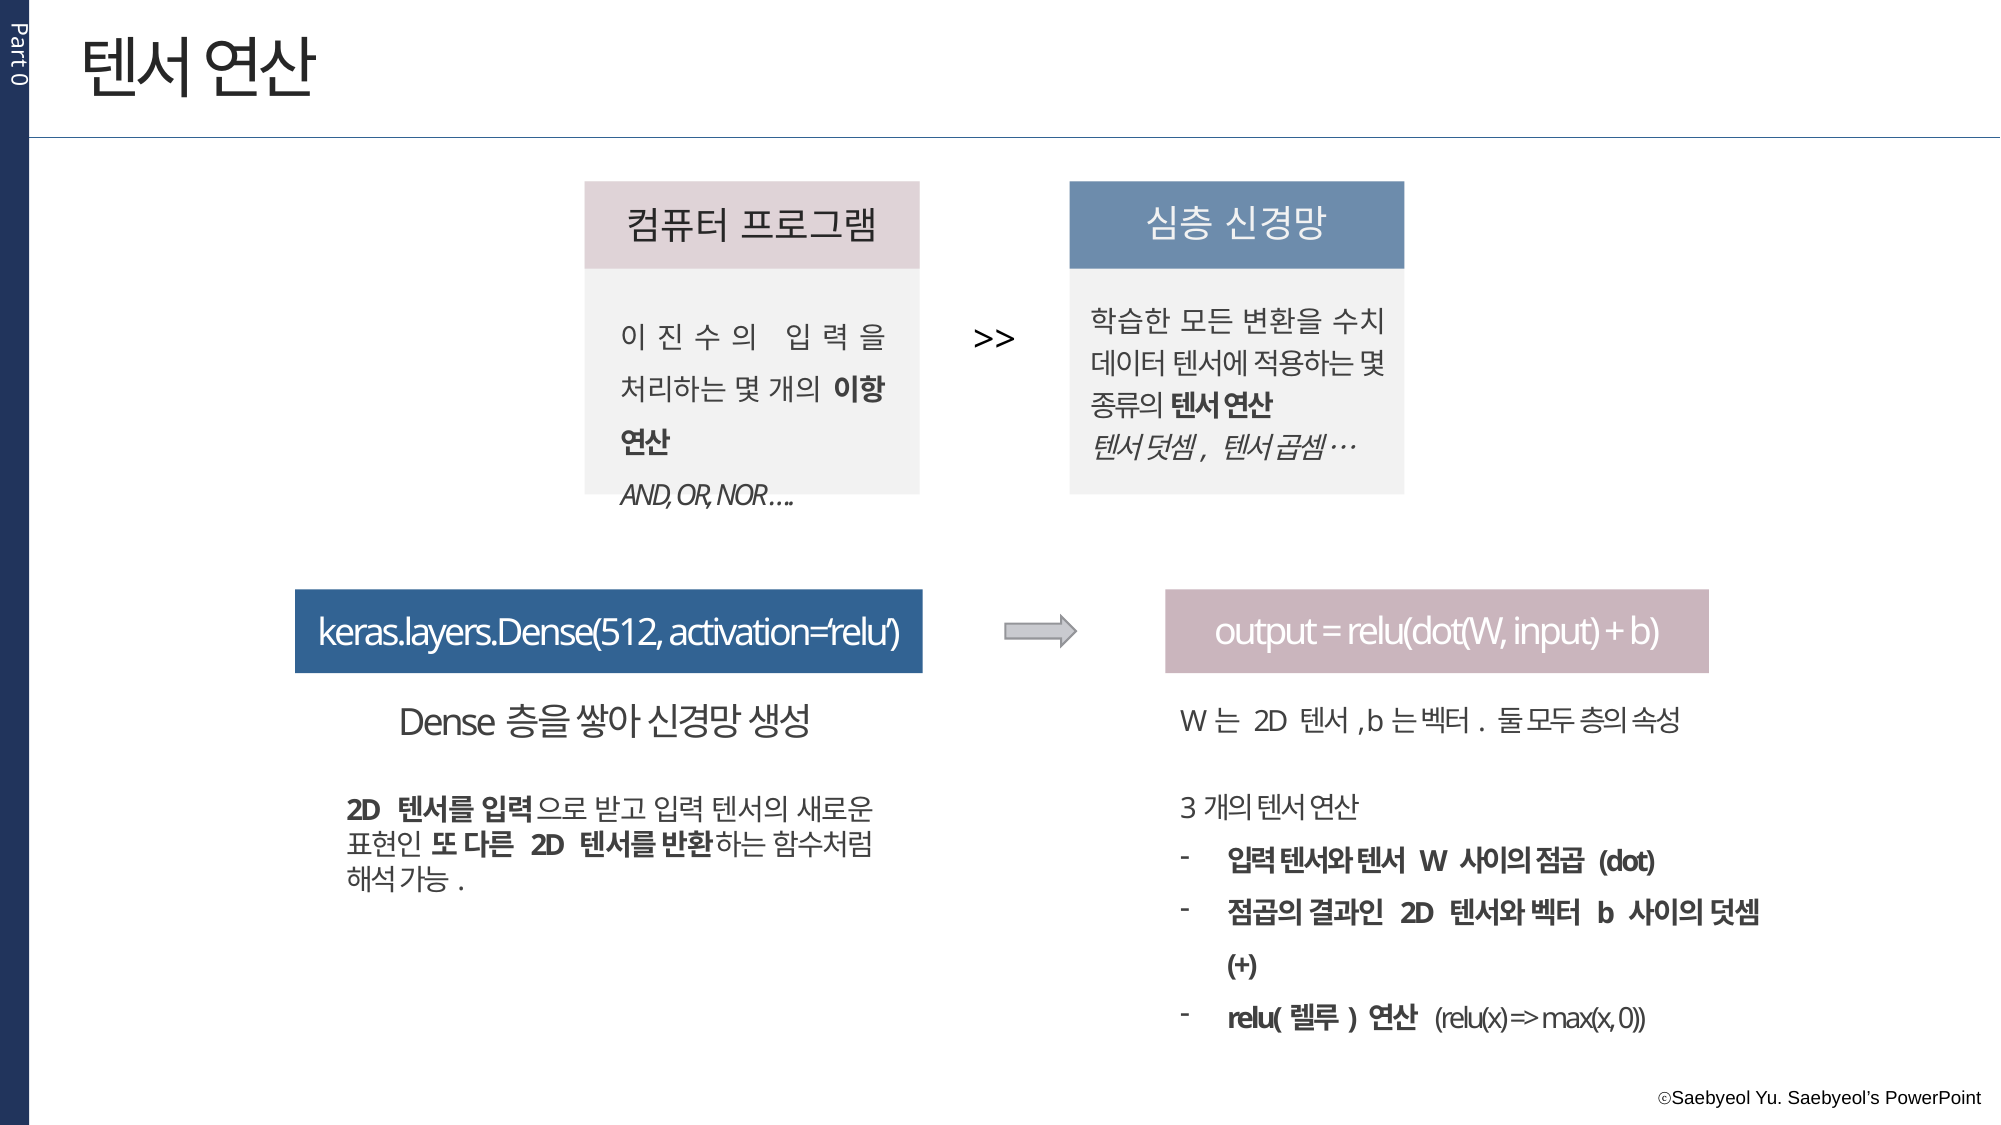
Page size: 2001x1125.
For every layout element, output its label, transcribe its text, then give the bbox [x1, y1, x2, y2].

text_box 2D 텐서를 입력으로 받고 입력 텐서의 새로운 표현인 또 다른 2D 텐서를 반환하는 함수처럼 해석 가능. [331, 783, 887, 904]
text_box [1069, 180, 1405, 270]
text_box 이진수의 입력을 처리하는 몇 개의 이항 연산 AND, OR, NOR …. [606, 294, 899, 519]
text_box Part 0 [0, 8, 42, 312]
text_box [1069, 270, 1405, 496]
text_box output = relu(dot(W, input) + b) [1199, 599, 1675, 660]
text_box [294, 588, 924, 674]
text_box W는 2D 텐서, b는 벡터. 둘 모두 층의 속성 3개의 텐서 연산 입력 텐서와 텐서 W 사이의 점곱 (dot) 점곱의 결과인 2D 텐서와 벡터 b 사이의 덧셈(+) relu(렐루) 연산 (relu(x) => max(x, 0)) [1165, 694, 1784, 1042]
text_box [584, 180, 921, 270]
text_box [0, 0, 30, 8]
text_box Dense층을 쌓아 신경망 생성 [383, 690, 829, 751]
text_box 심층 신경망 [1130, 192, 1344, 252]
text_box 학습한 모든 변환을 수치 데이터 텐서에 적용하는 몇 종류의 텐서 연산 텐서 덧셈, 텐서 곱셈 … [1075, 288, 1398, 472]
text_box 컴퓨터 프로그램 [611, 194, 893, 255]
text_box >> [958, 307, 1031, 368]
text_box 텐서 연산 [64, 18, 334, 113]
text_box [584, 270, 921, 496]
text_box keras.layers.Dense(512, activation=‘relu’) [302, 600, 916, 660]
text_box [1004, 613, 1078, 649]
text_box [1164, 588, 1710, 674]
text_box [0, 312, 30, 1125]
